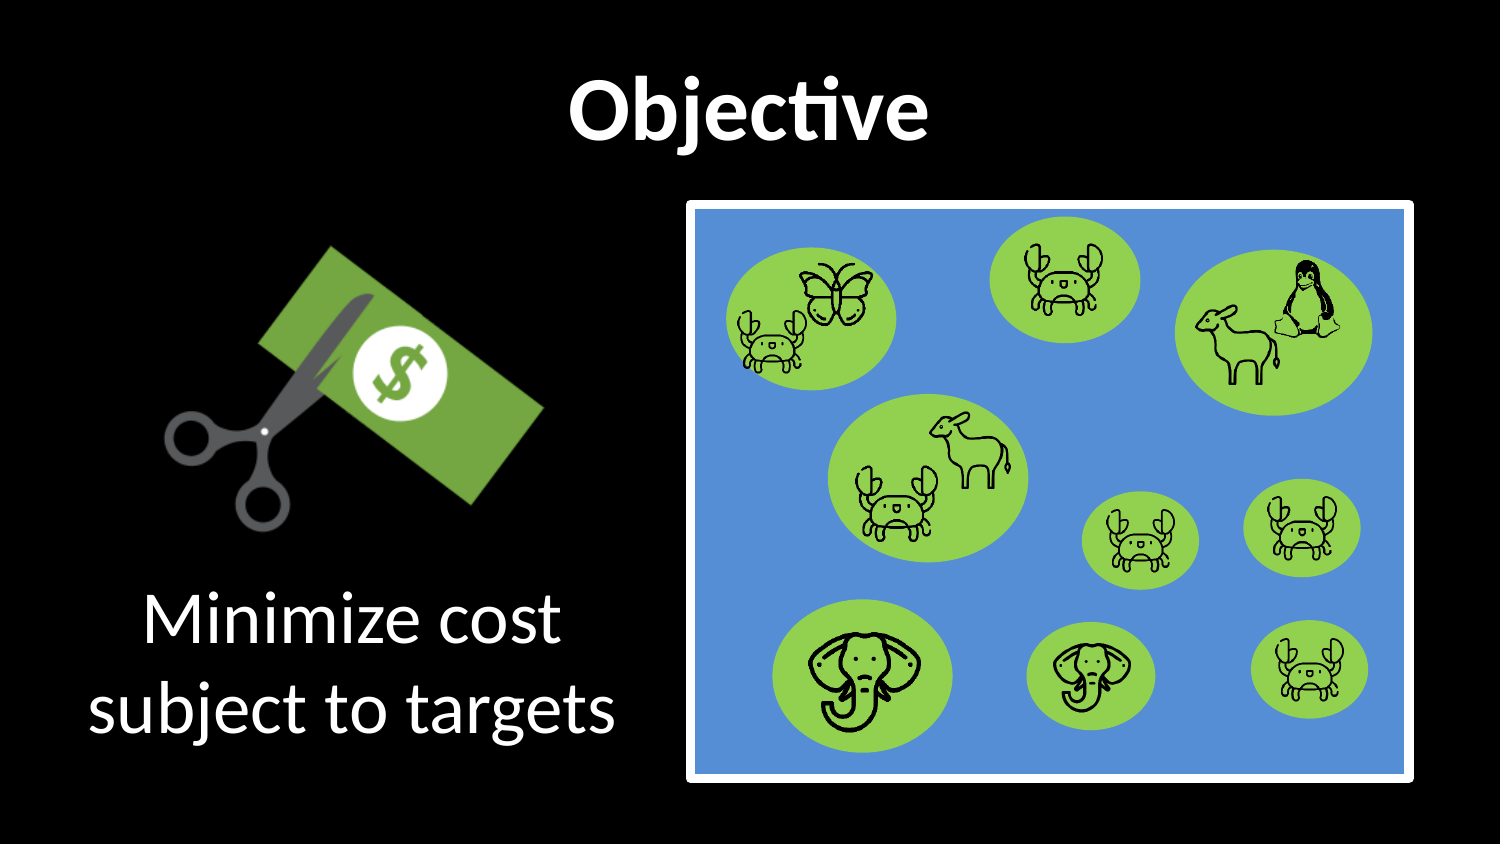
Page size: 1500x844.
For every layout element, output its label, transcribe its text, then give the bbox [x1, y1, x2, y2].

title Objective [75, 33, 1425, 175]
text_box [690, 204, 1410, 779]
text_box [67, 178, 638, 759]
